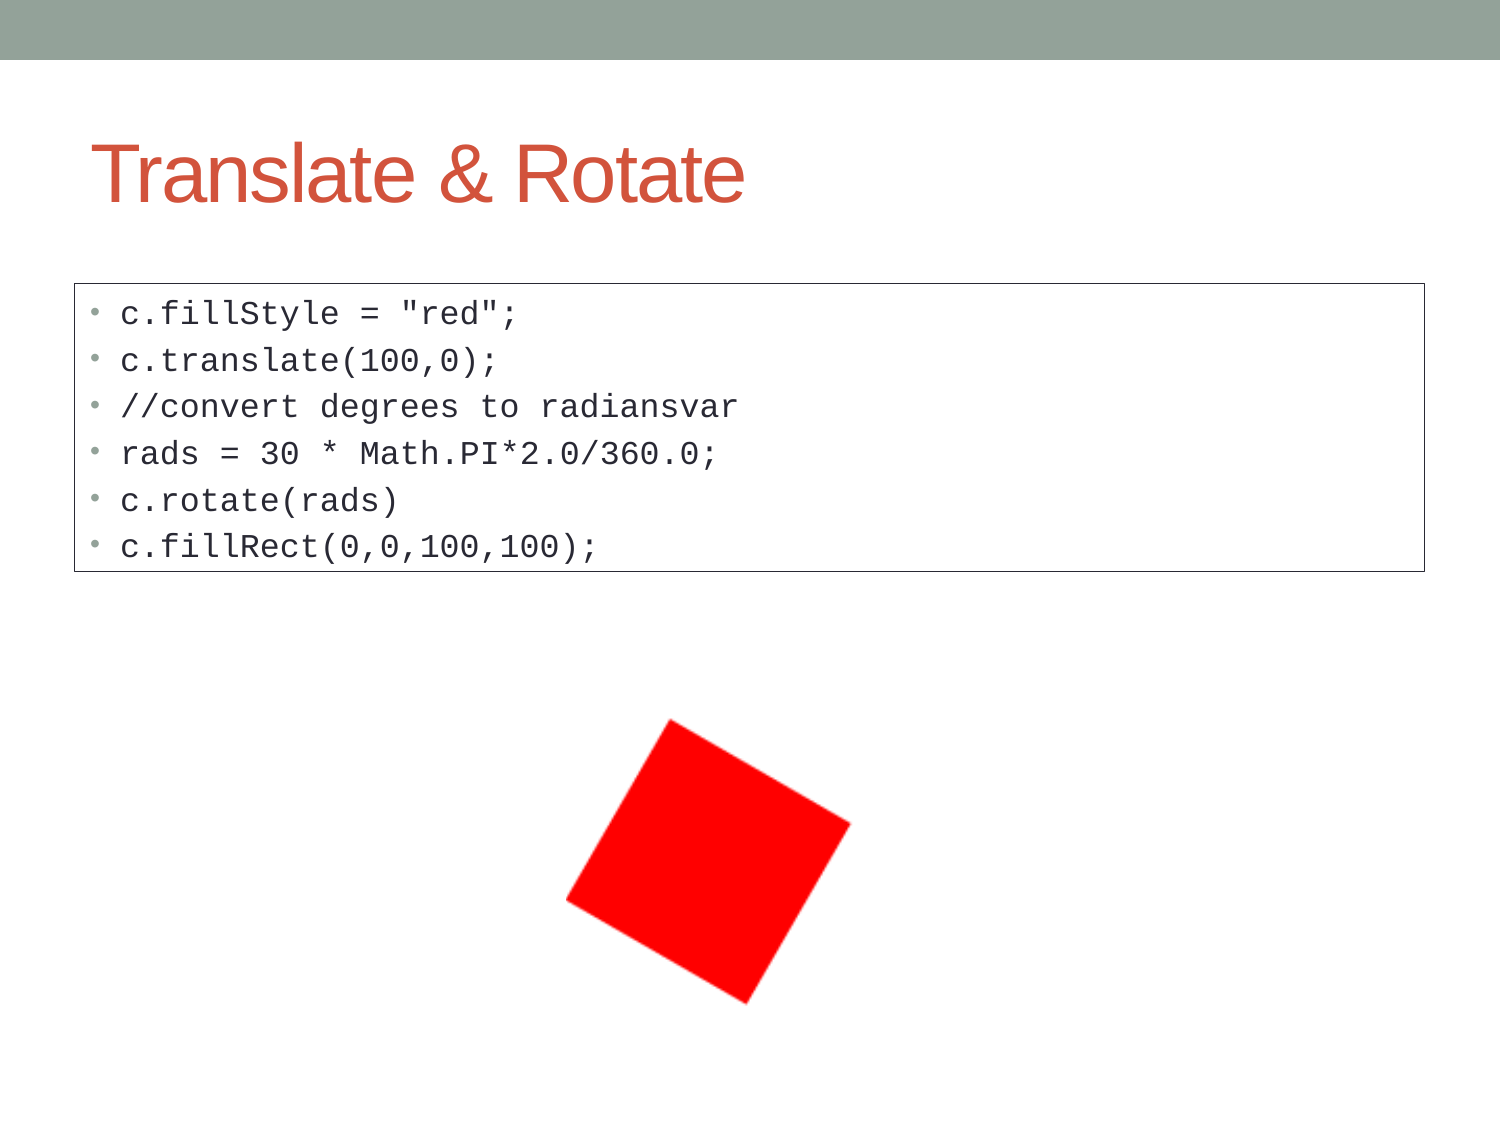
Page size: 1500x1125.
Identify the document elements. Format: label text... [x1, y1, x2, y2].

title Translate & Rotate [75, 87, 1425, 250]
picture [566, 615, 984, 1033]
text_box c.fillStyle = "red"; c.translate(100,0); //convert degrees to radiansvar rads = 30 * Math.PI*2.0/360.0; c.rotate(rads) c.fillRect(0,0,100,100); [74, 283, 1425, 572]
